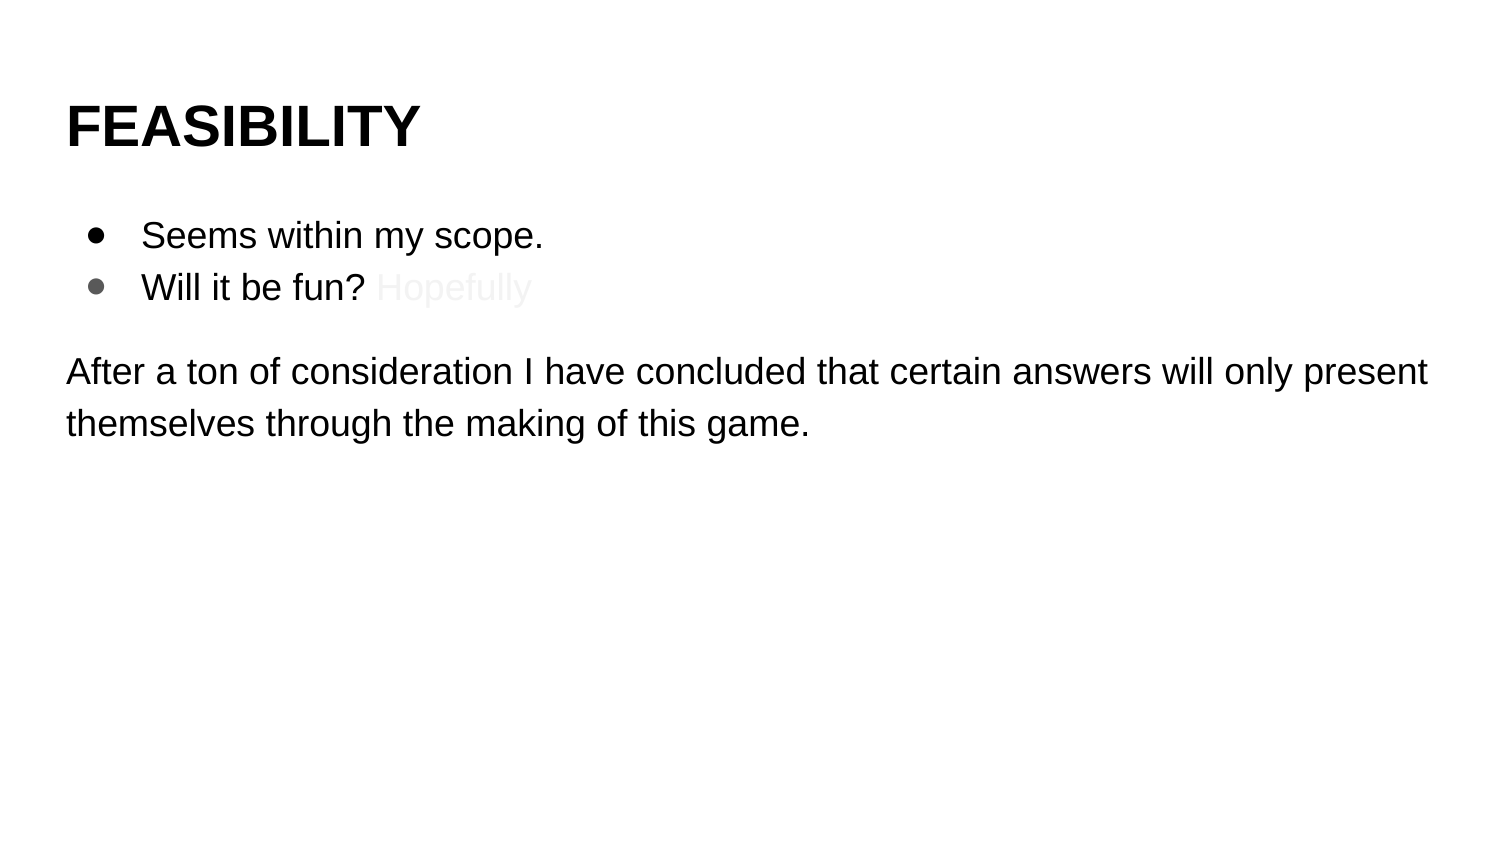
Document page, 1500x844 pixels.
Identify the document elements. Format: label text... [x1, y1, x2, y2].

list Seems within my scope. Will it be fun? Hopefully After a ton of consideration I have concluded that certain answers will only present themselves through the making of this game. [51, 189, 1449, 750]
title FEASIBILITY [51, 72, 1449, 167]
